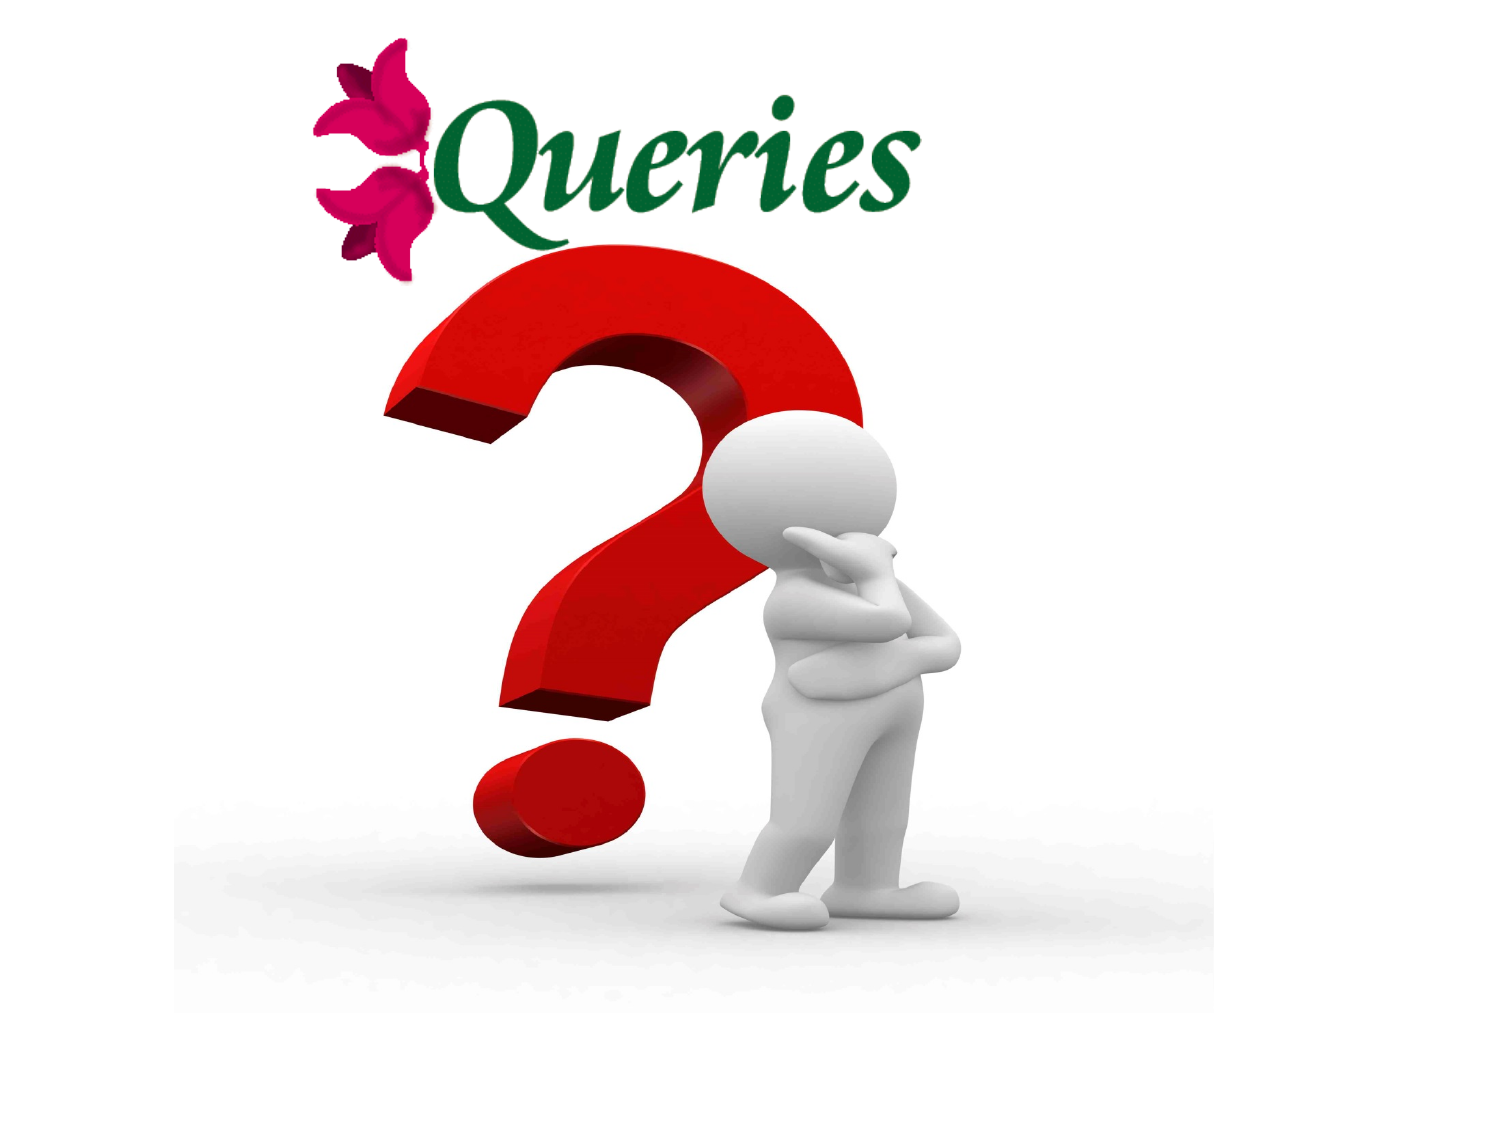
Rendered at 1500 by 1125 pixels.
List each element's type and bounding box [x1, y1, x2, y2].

picture [174, 37, 1214, 1014]
